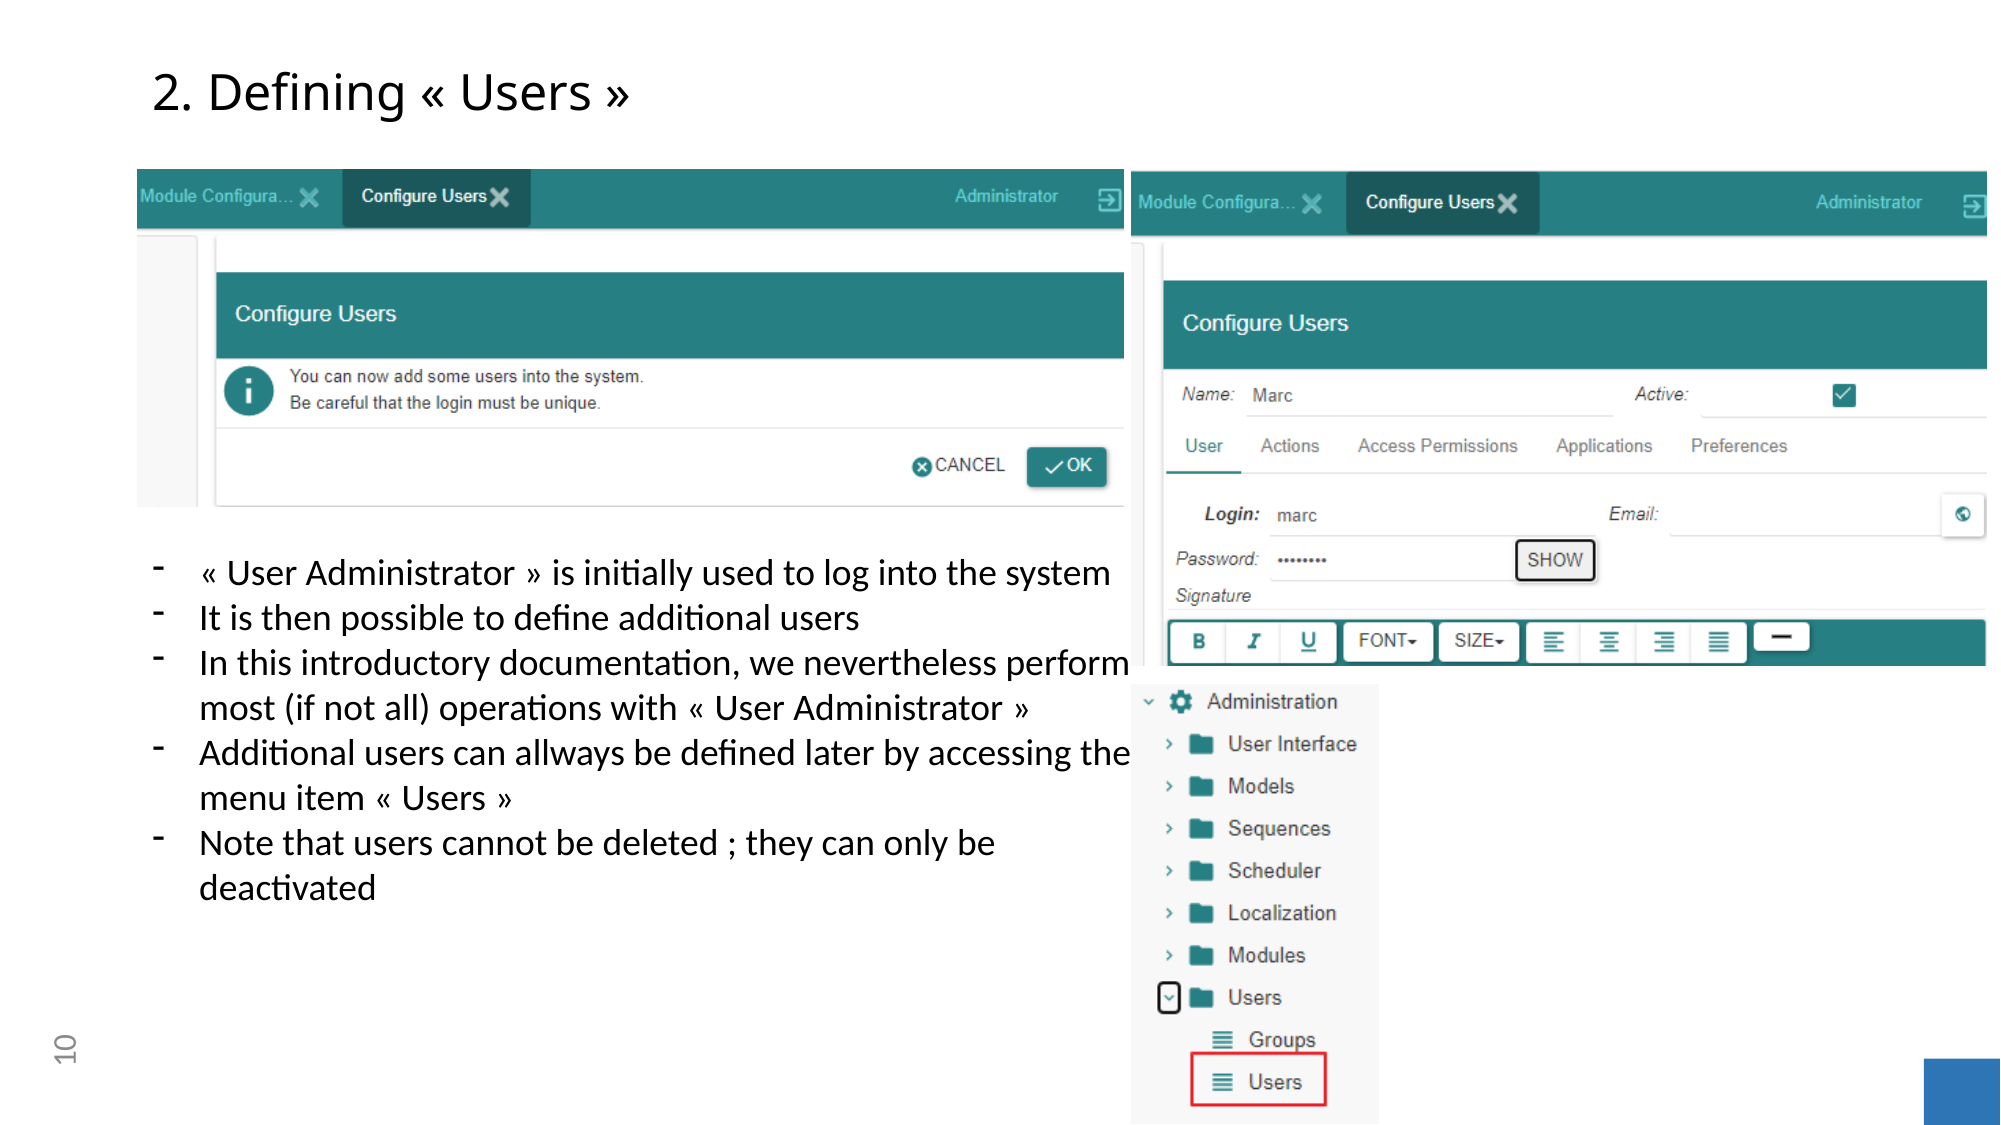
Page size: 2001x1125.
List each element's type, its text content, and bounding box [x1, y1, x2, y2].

picture [1131, 169, 1987, 666]
picture [137, 169, 1124, 508]
title 2. Defining « Users » [137, 59, 1863, 136]
picture [1131, 684, 1379, 1124]
text_box [1923, 1058, 2000, 1125]
slide_number 10 [32, 995, 93, 1108]
text_box « User Administrator » is initially used to log into the system It is then possible to define additional users In this introductory documentation, we nevertheless perform most (if not all) operations with « User Administrator » Additional users can allways be defined later by accessing the menu item « Users » Note that users cannot be deleted ; they can only be deactivated [137, 540, 1150, 916]
